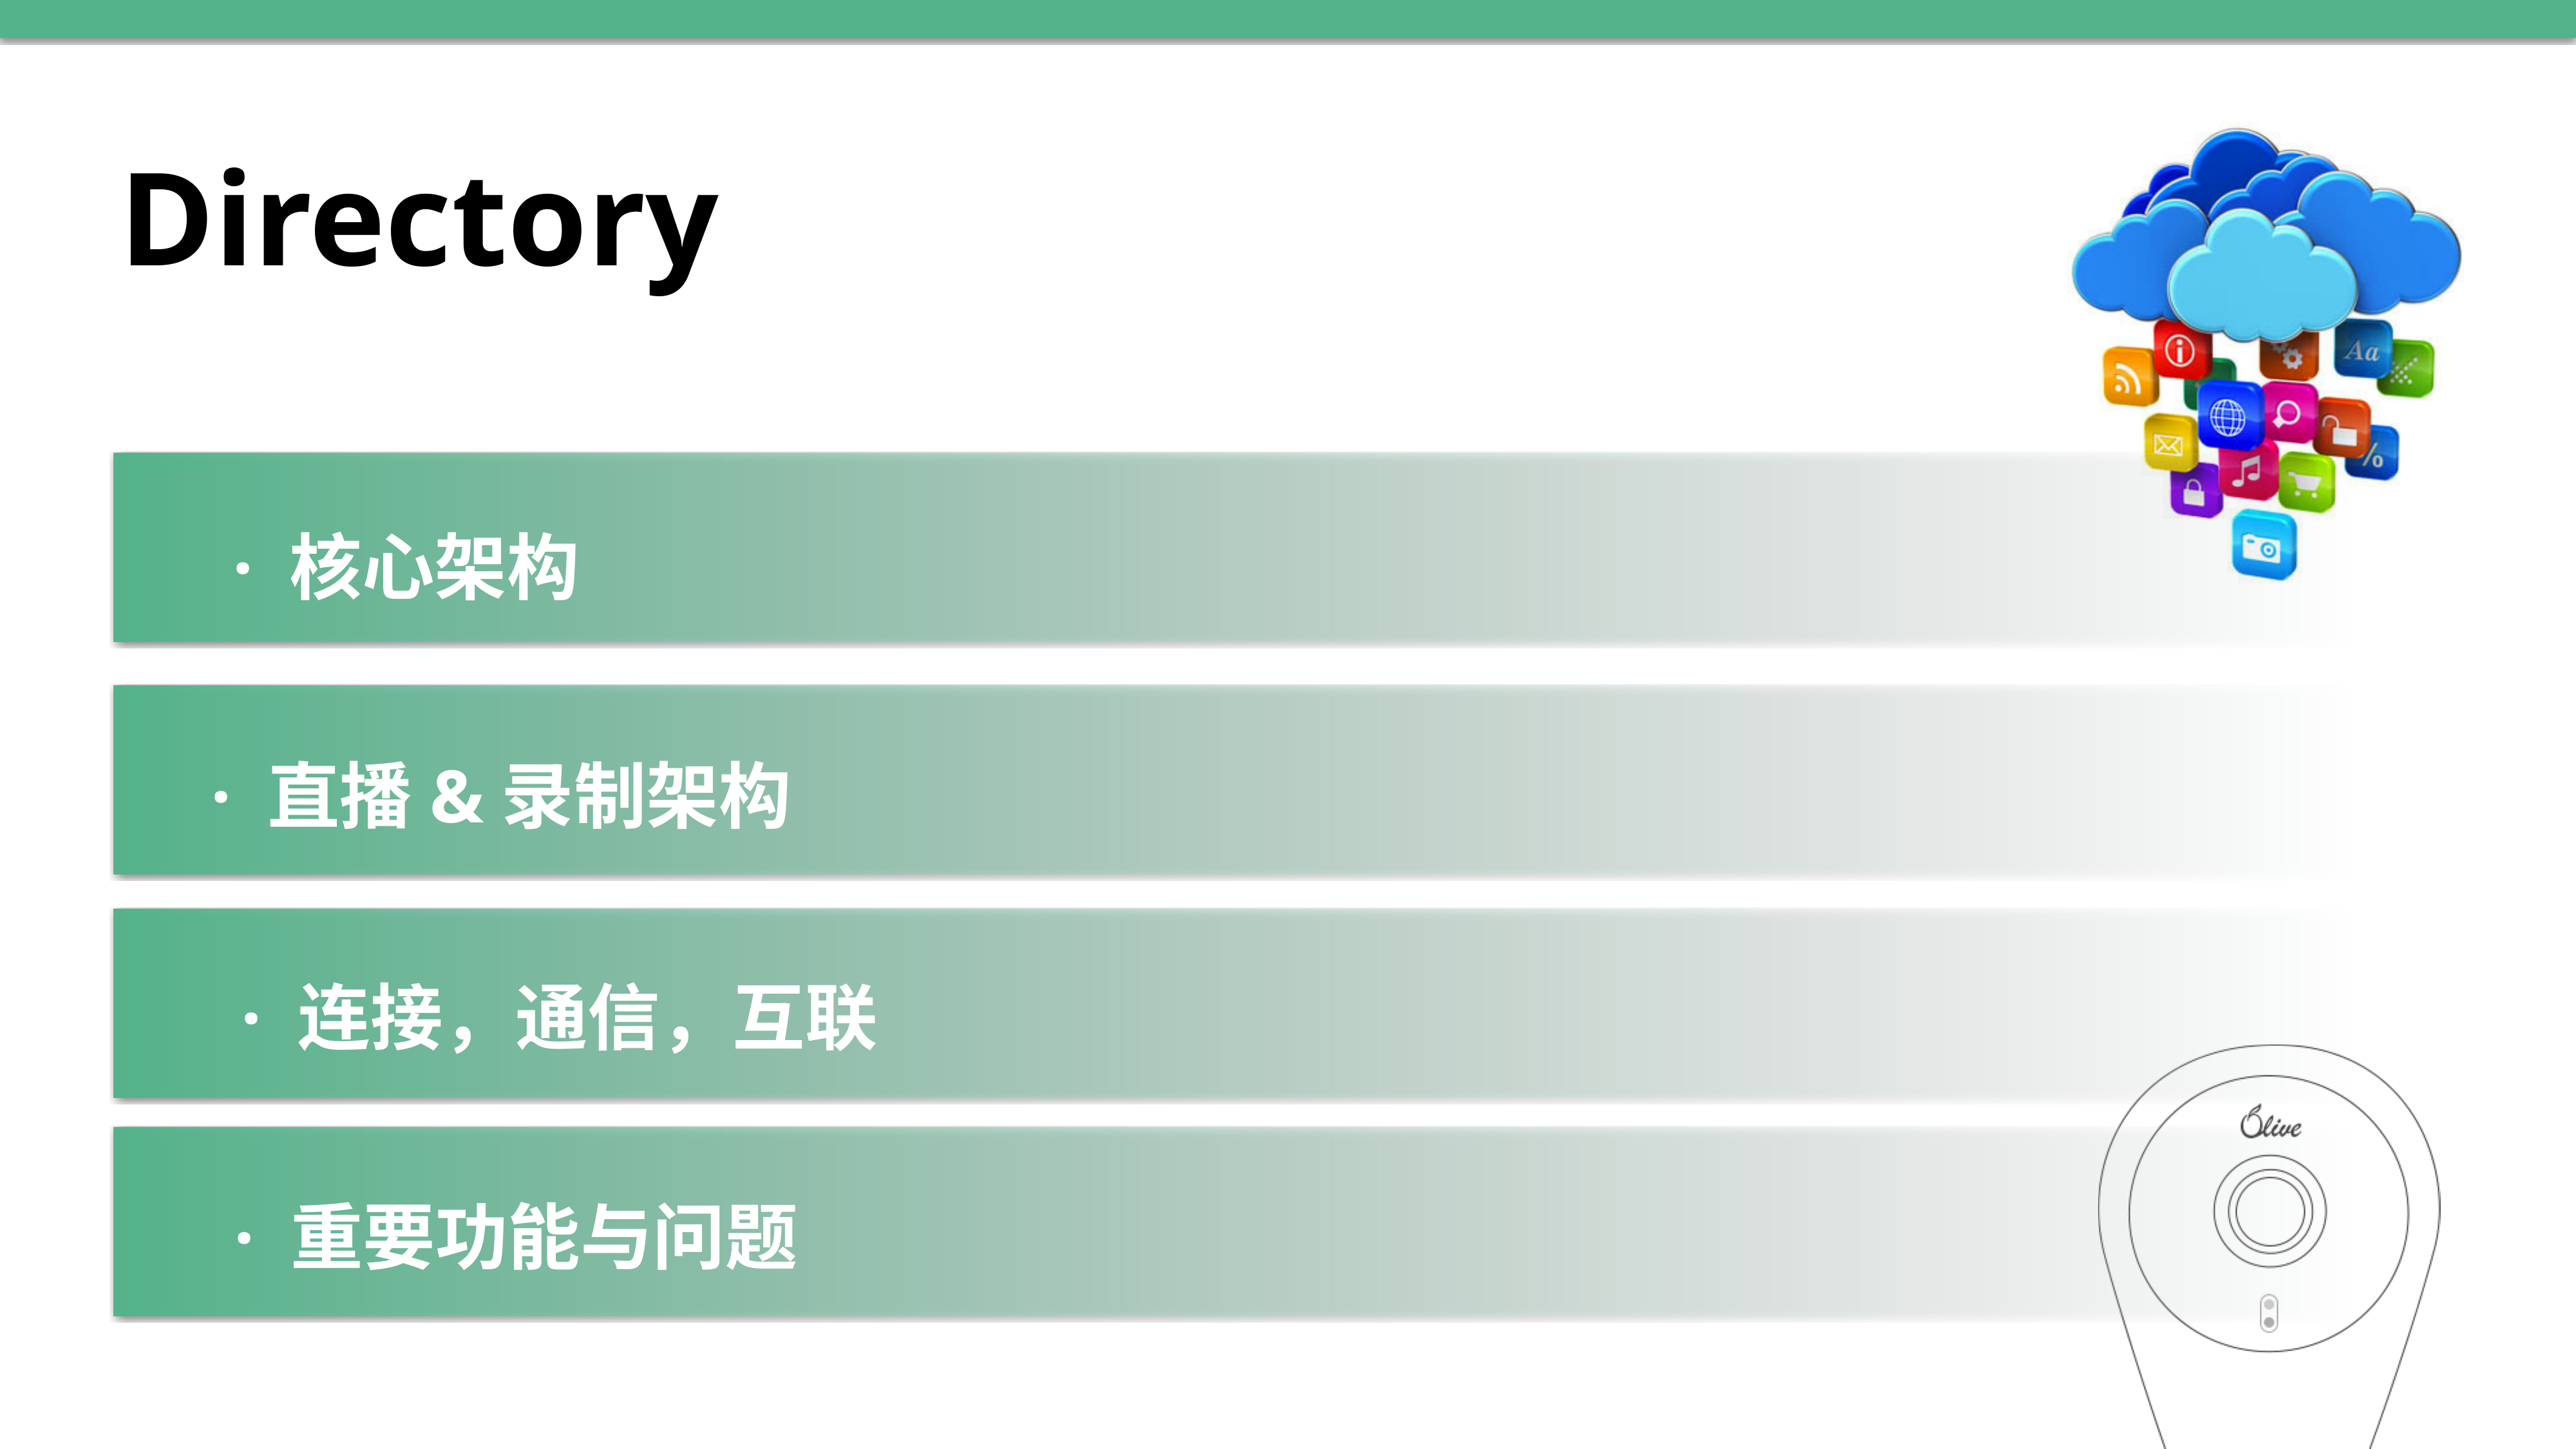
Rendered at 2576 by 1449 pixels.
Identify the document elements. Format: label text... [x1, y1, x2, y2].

picture [2098, 1045, 2441, 1449]
text_box [113, 453, 2353, 642]
picture [2063, 116, 2467, 598]
text_box [113, 909, 2353, 1098]
text_box · 核心架构 [227, 472, 585, 614]
text_box Directory [113, 131, 1588, 297]
text_box · 重要功能与问题 [228, 1142, 804, 1284]
text_box · 直播&录制架构 [205, 701, 797, 842]
text_box [113, 1127, 2353, 1316]
text_box · 连接，通信，互联 [236, 923, 884, 1065]
text_box [113, 685, 2353, 875]
